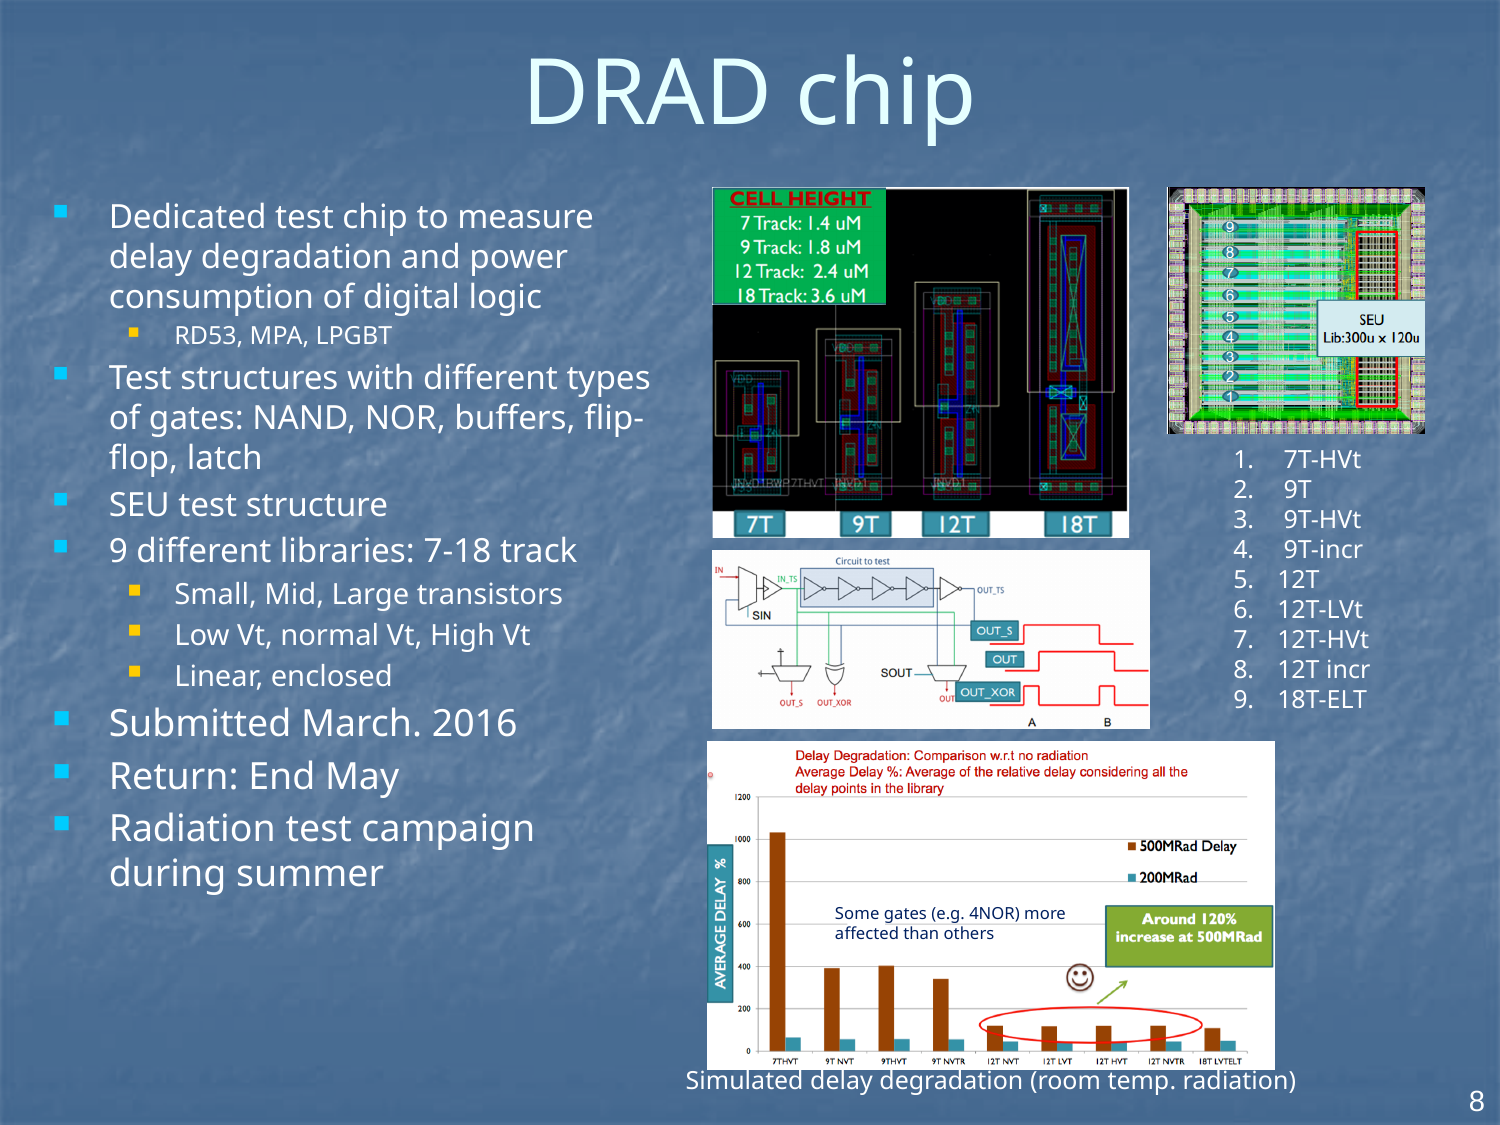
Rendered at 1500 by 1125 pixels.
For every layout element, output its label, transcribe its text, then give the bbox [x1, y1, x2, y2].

text_box Simulated delay degradation (room temp. radiation) [670, 1057, 1312, 1103]
picture [711, 187, 1130, 538]
title DRAD chip [74, 24, 1426, 151]
list Dedicated test chip to measure delay degradation and power consumption of digital logic RD53, MPA, LPGBT Test structures with different types of gates: NAND, NOR, buffers, flip-flop, latch SEU test structure 9 different libraries: 7-18 track Small, Mid, Large transistors Low Vt, normal Vt, High Vt Linear, enclosed Submitted March. 2016 Return: End May Radiation test campaign during summer [37, 187, 676, 1113]
picture [711, 550, 1150, 729]
picture [706, 741, 1276, 1070]
slide_number 8 [1424, 1046, 1500, 1125]
picture [1166, 187, 1426, 435]
text_box 7T-HVt 9T 9T-HVt 9T-incr 12T 12T-LVt 12T-HVt 12T incr 18T-ELT [1224, 435, 1500, 722]
